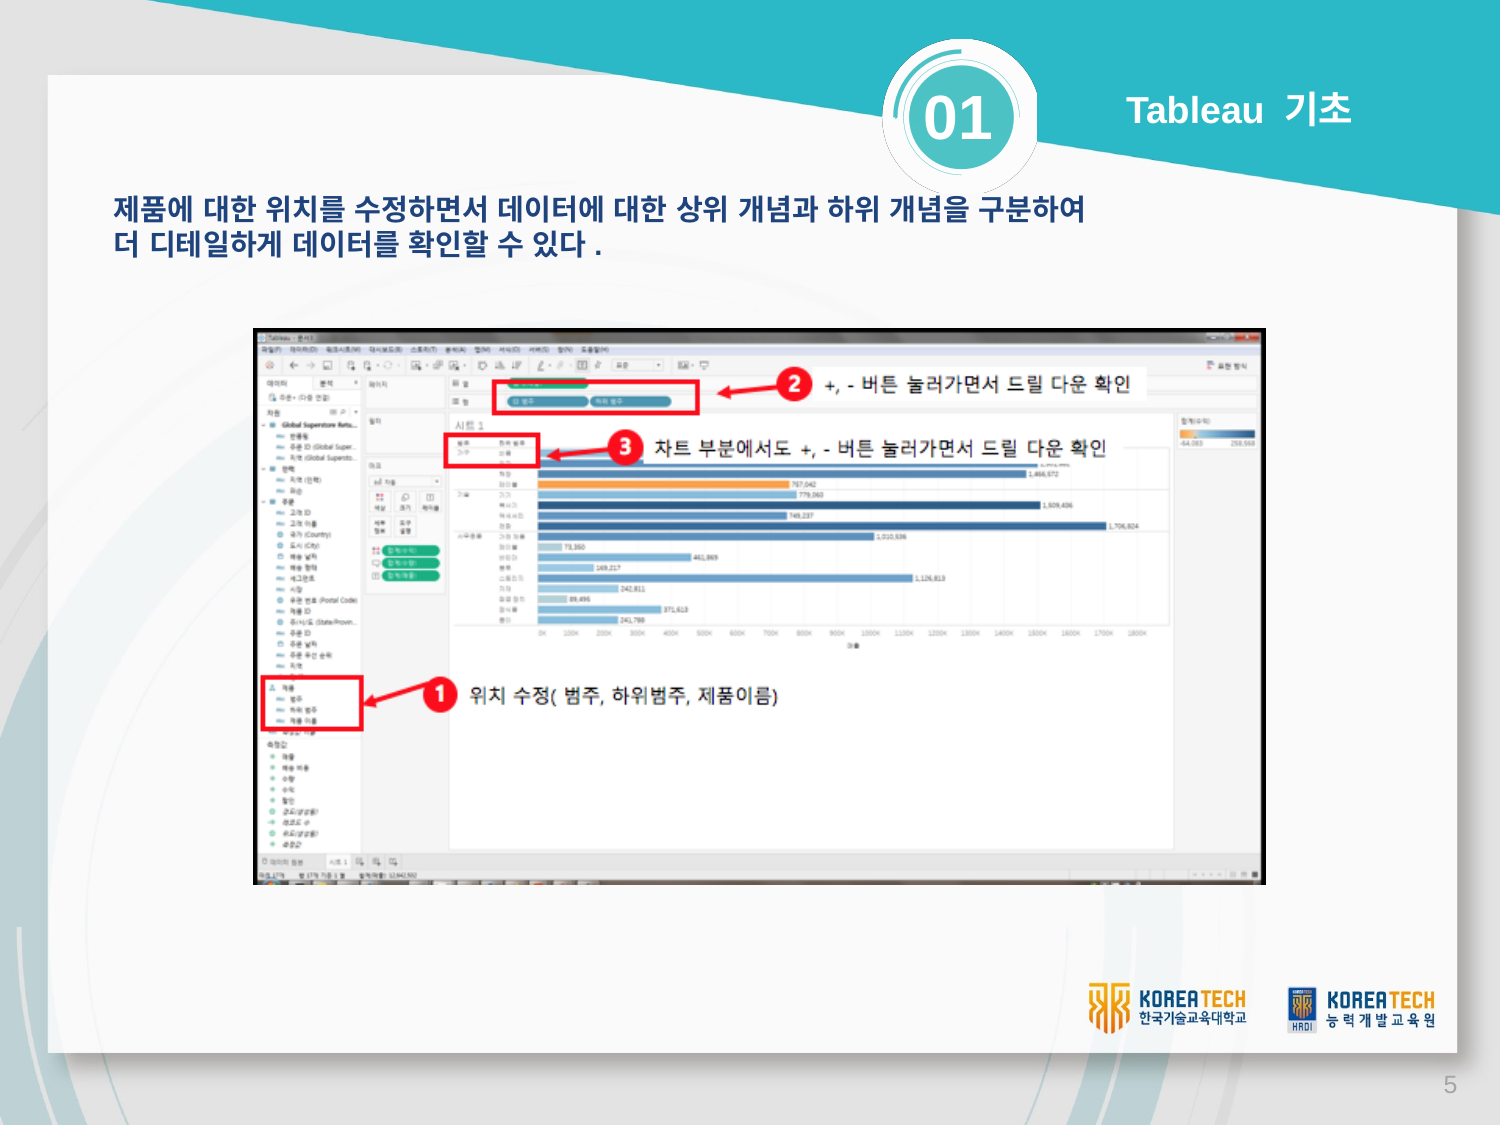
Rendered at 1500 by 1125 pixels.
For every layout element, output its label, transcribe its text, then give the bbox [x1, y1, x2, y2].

slide_number 5 [1225, 1053, 1473, 1114]
text_box 제품에 대한 위치를 수정하면서 데이터에 대한 상위 개념과 하위 개념을 구분하여 더 디테일하게 데이터를 확인할 수 있다. [99, 176, 1252, 268]
picture [0, 0, 1500, 1125]
text_box Tableau 기초 [1046, 78, 1433, 140]
